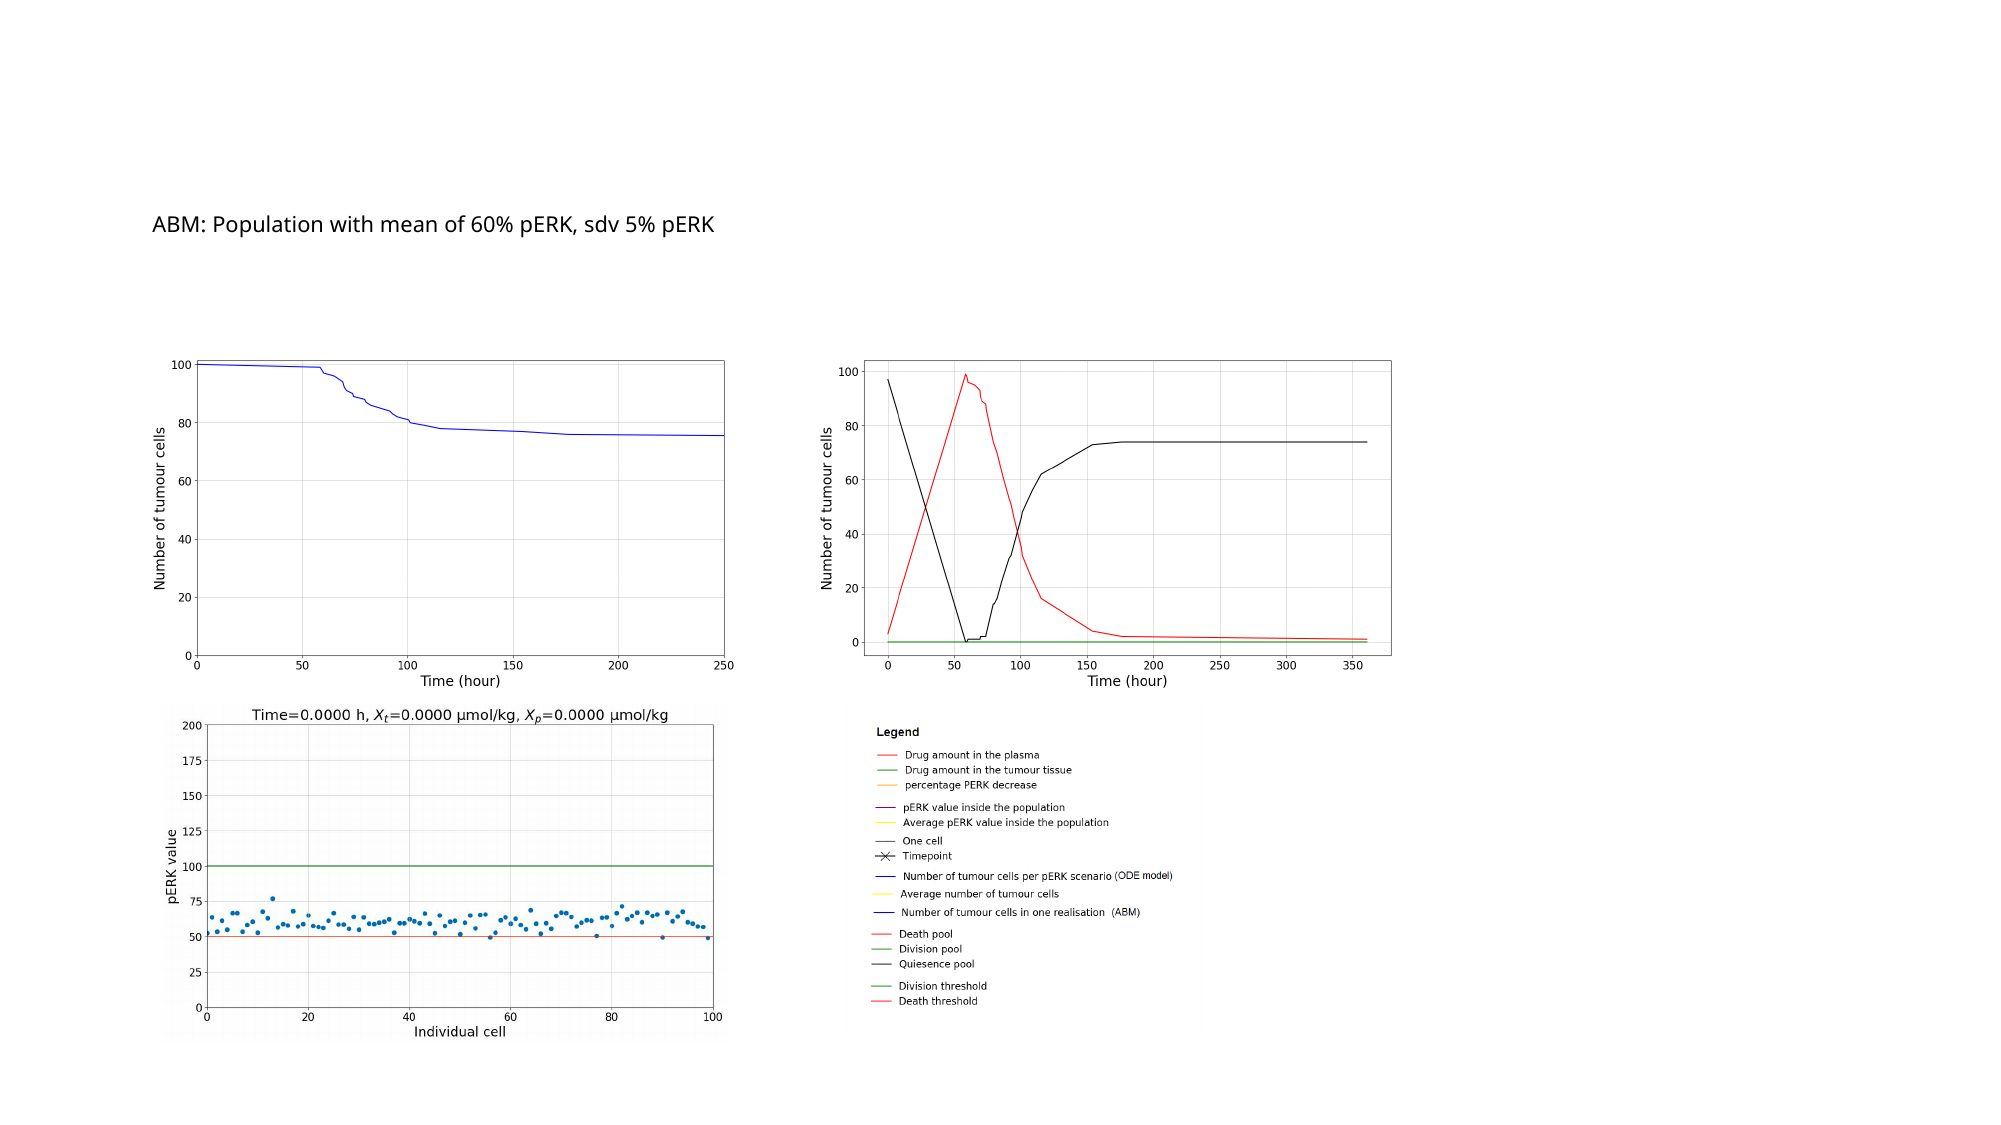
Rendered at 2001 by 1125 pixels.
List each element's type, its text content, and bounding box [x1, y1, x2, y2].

title ABM: Population with mean of 60% pERK, sdv 5% pERK [137, 205, 1875, 245]
picture [844, 702, 1204, 1034]
picture [816, 356, 1395, 693]
picture [149, 355, 739, 693]
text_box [160, 702, 728, 1044]
